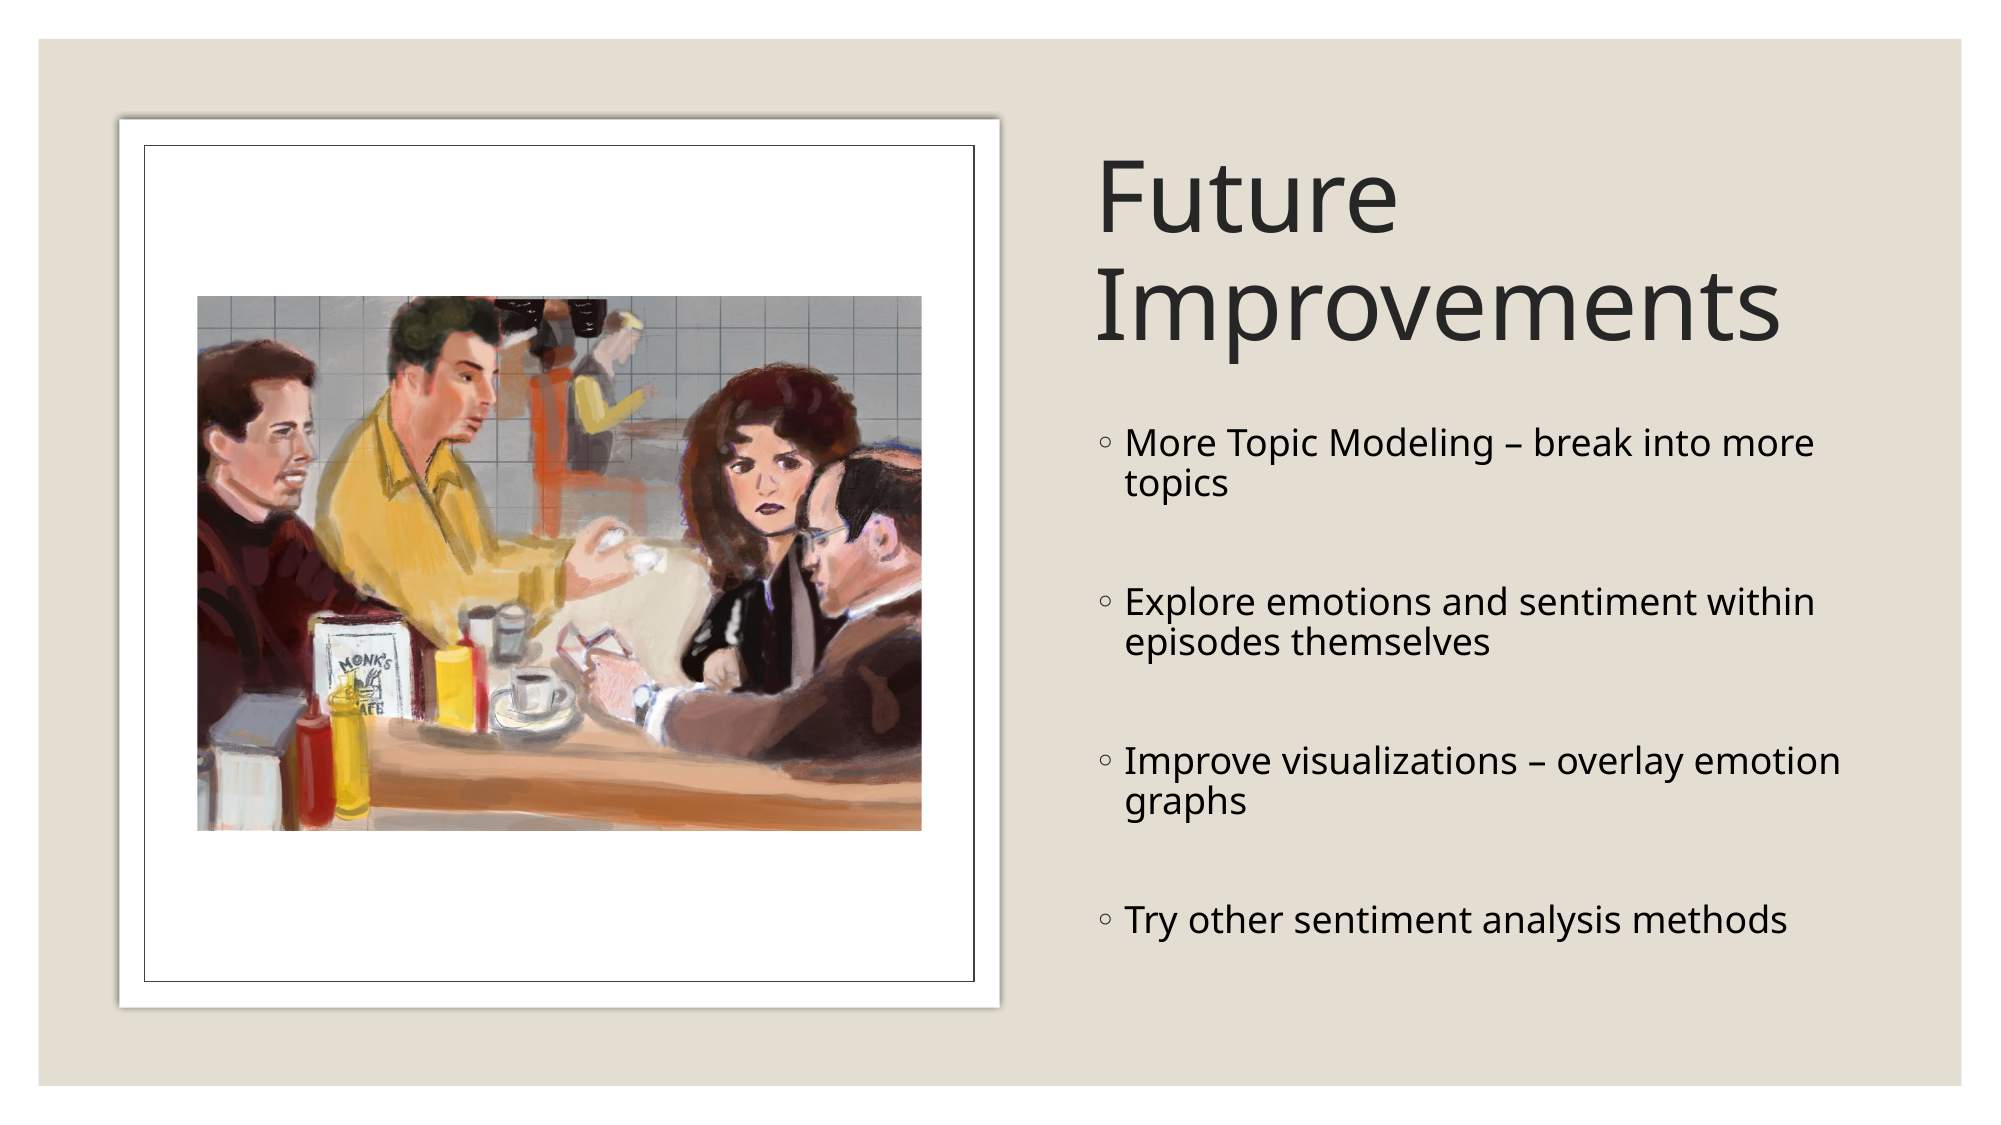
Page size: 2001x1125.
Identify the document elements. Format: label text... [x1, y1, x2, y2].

text_box [119, 119, 1000, 1008]
list More Topic Modeling – break into more topics Explore emotions and sentiment within episodes themselves Improve visualizations – overlay emotion graphs Try other sentiment analysis methods [1079, 416, 1893, 990]
text_box [144, 145, 974, 982]
picture [197, 296, 922, 831]
title Future Improvements [1079, 119, 1893, 390]
